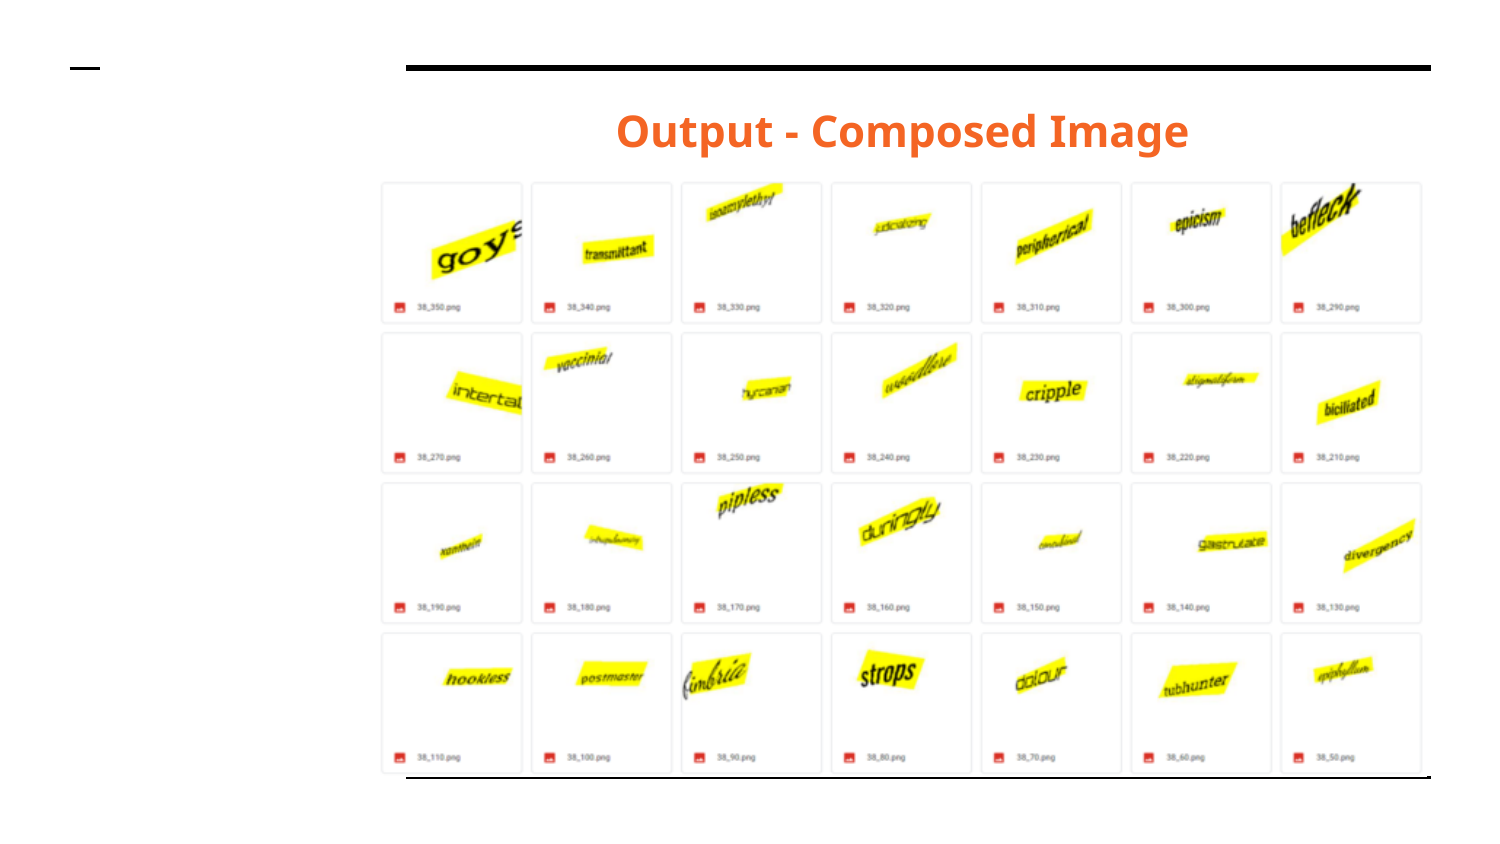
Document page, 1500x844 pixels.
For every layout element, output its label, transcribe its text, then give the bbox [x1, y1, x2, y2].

picture [378, 179, 1428, 777]
list Output - Composed Image [565, 81, 1240, 167]
